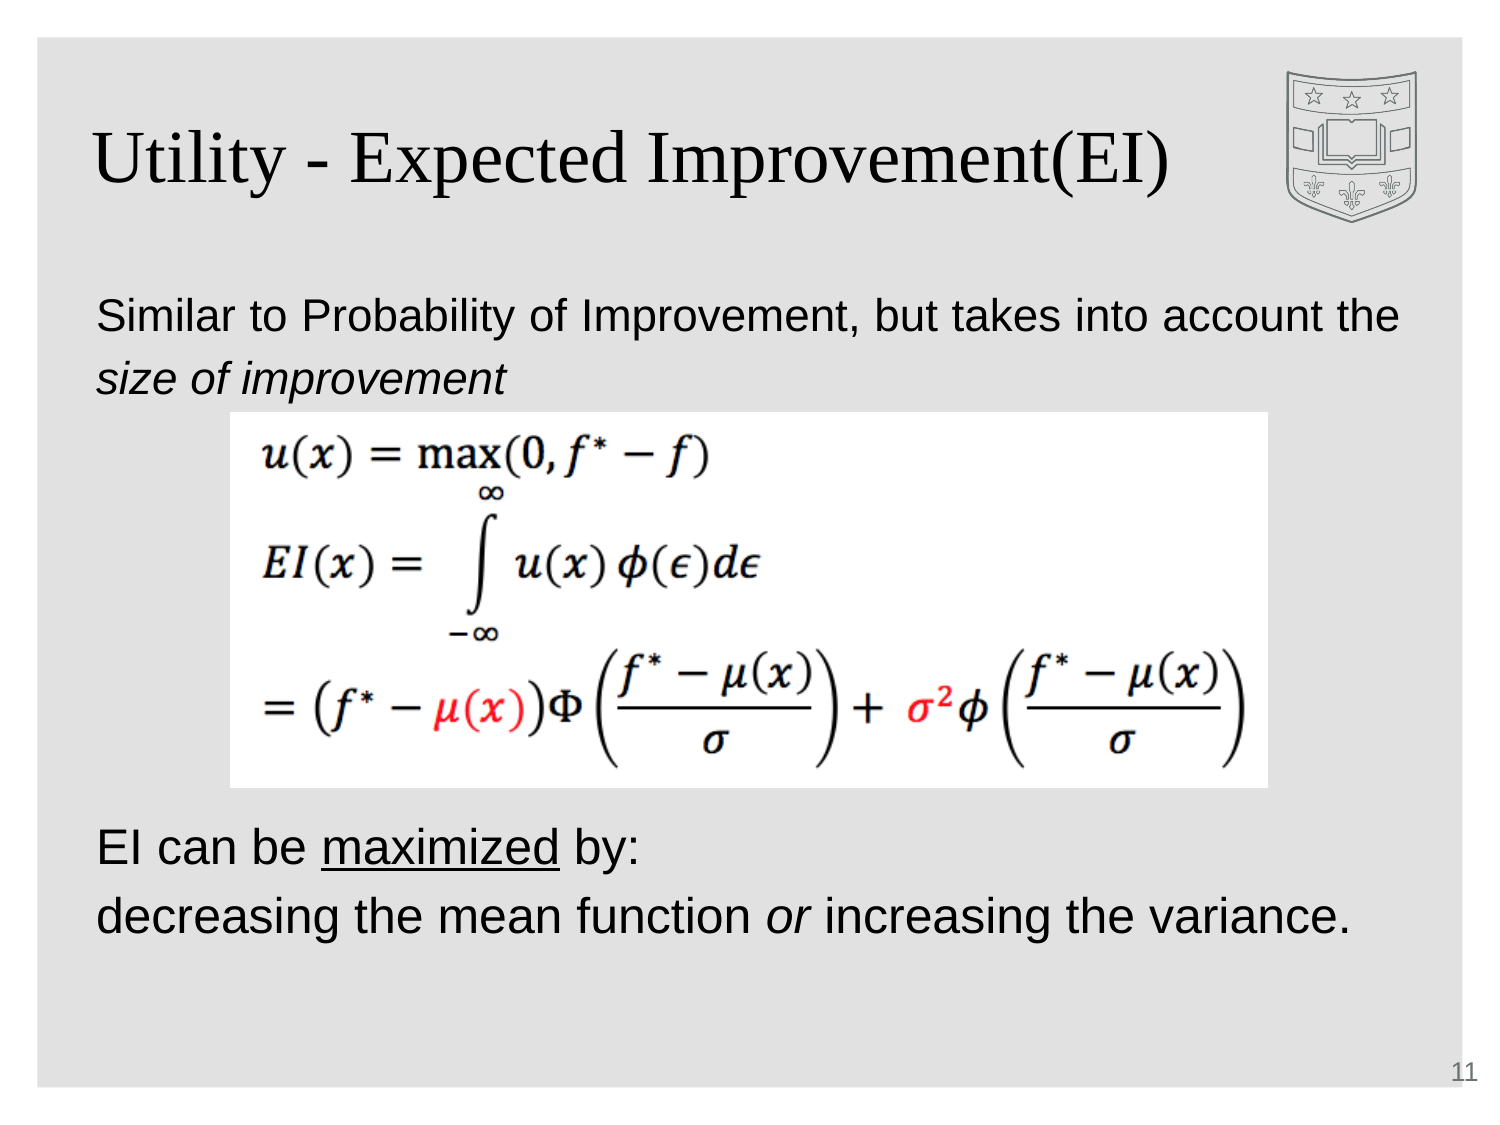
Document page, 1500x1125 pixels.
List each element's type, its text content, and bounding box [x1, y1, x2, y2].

list Similar to Probability of Improvement, but takes into account the size of improvement EI can be maximized by: decreasing the mean function or increasing the variance. [81, 262, 1417, 1047]
picture [1286, 71, 1417, 223]
slide_number ‹#› [1403, 1038, 1494, 1125]
title Utility - Expected Improvement(EI) [76, 71, 1264, 233]
picture [229, 412, 1268, 788]
